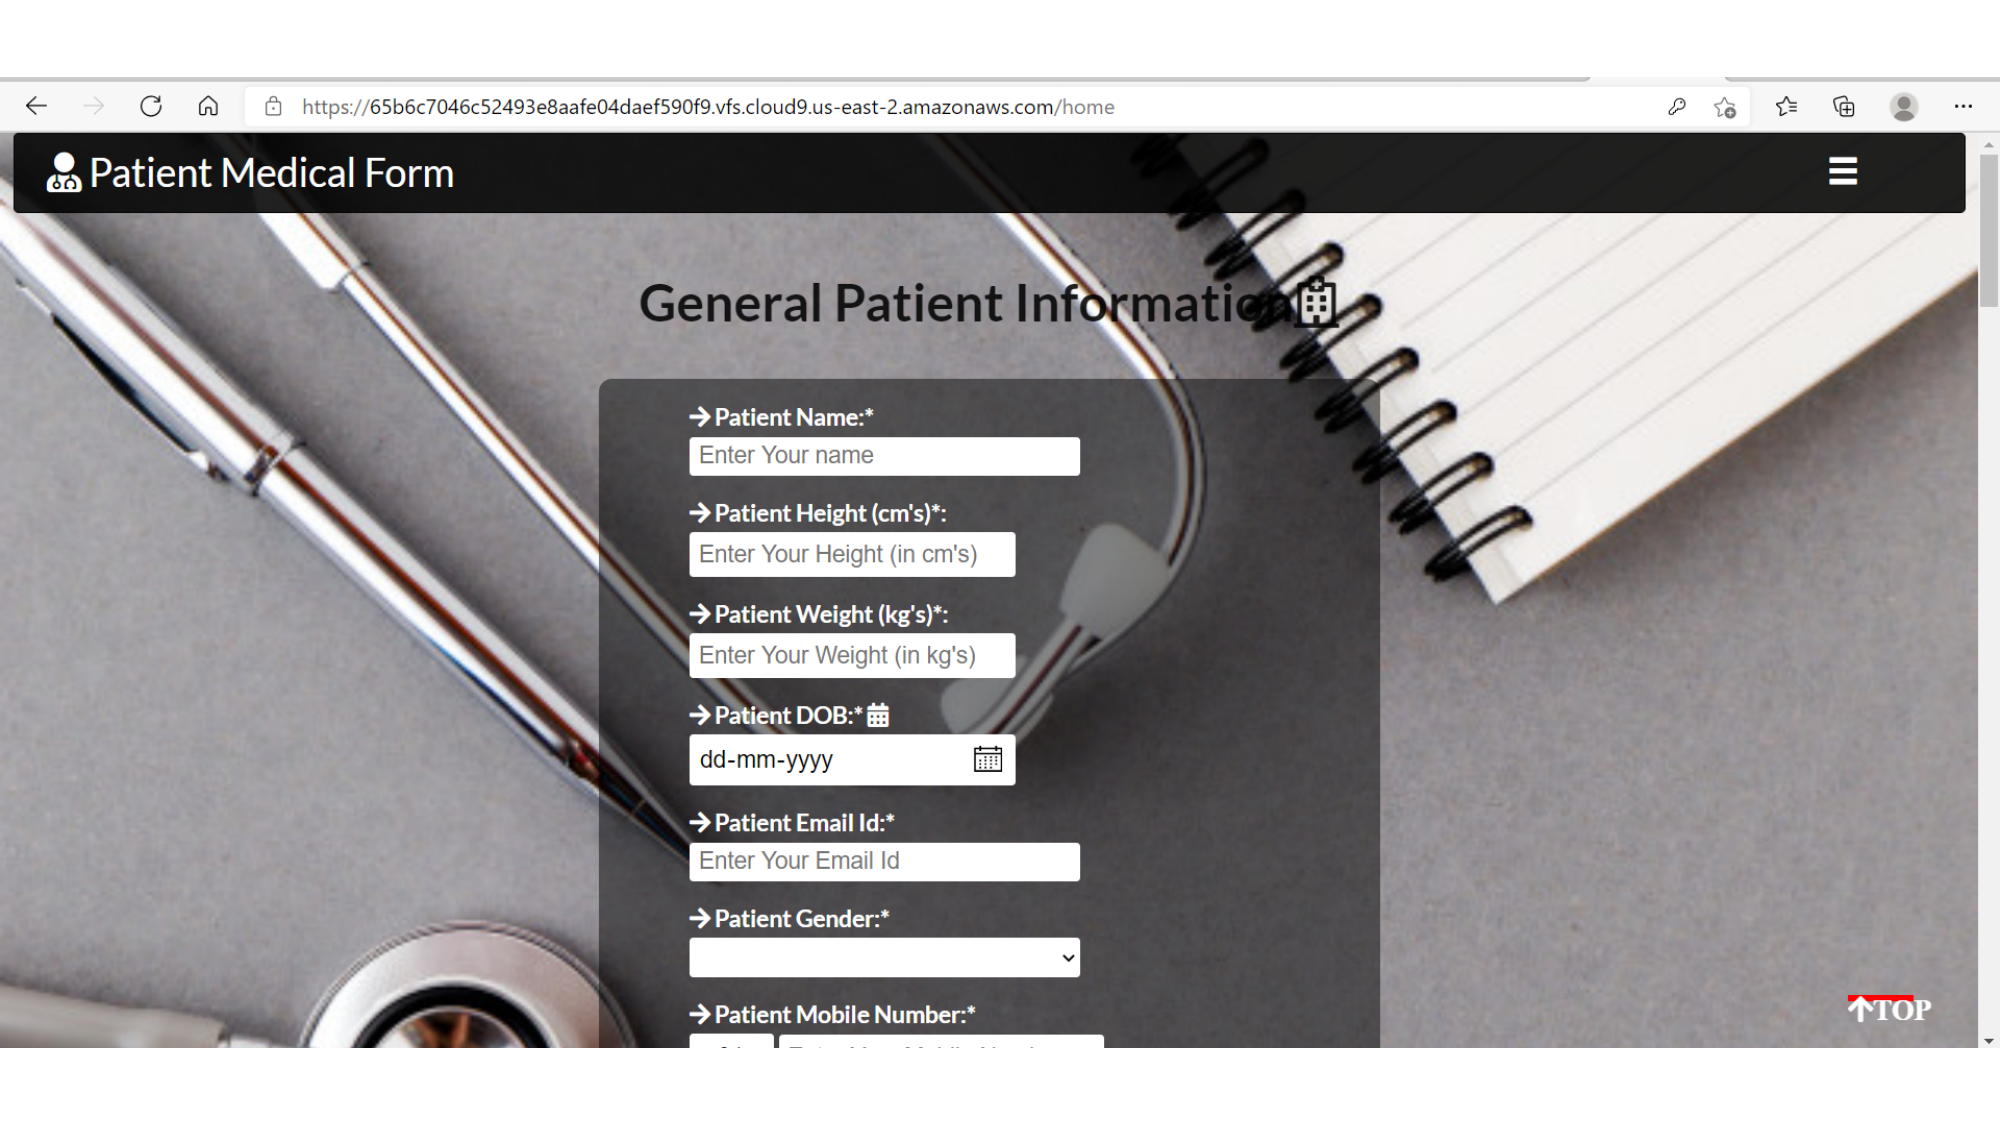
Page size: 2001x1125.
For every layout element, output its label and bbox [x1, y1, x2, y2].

list [0, 77, 2000, 1048]
